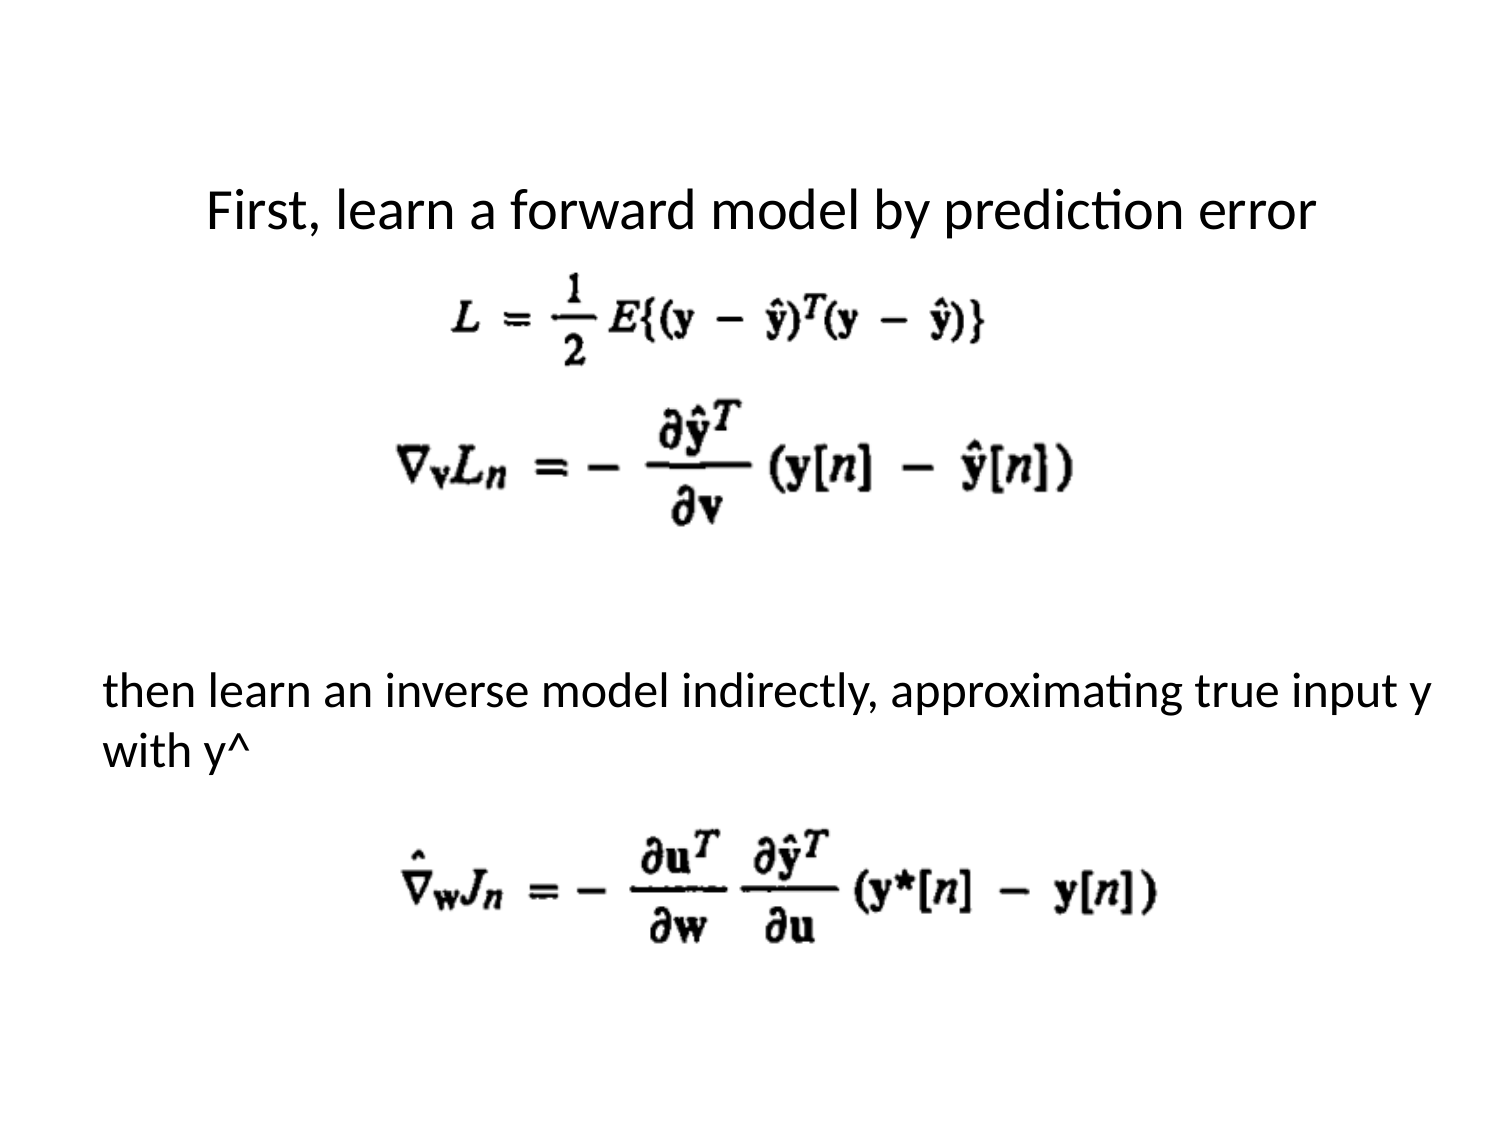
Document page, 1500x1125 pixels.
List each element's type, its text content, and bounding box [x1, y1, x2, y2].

picture [374, 387, 1076, 544]
text_box then learn an inverse model indirectly, approximating true input y with y^ [87, 649, 1450, 785]
picture [387, 812, 1161, 963]
picture [437, 262, 990, 384]
title First, learn a forward model by prediction error [87, 112, 1438, 300]
